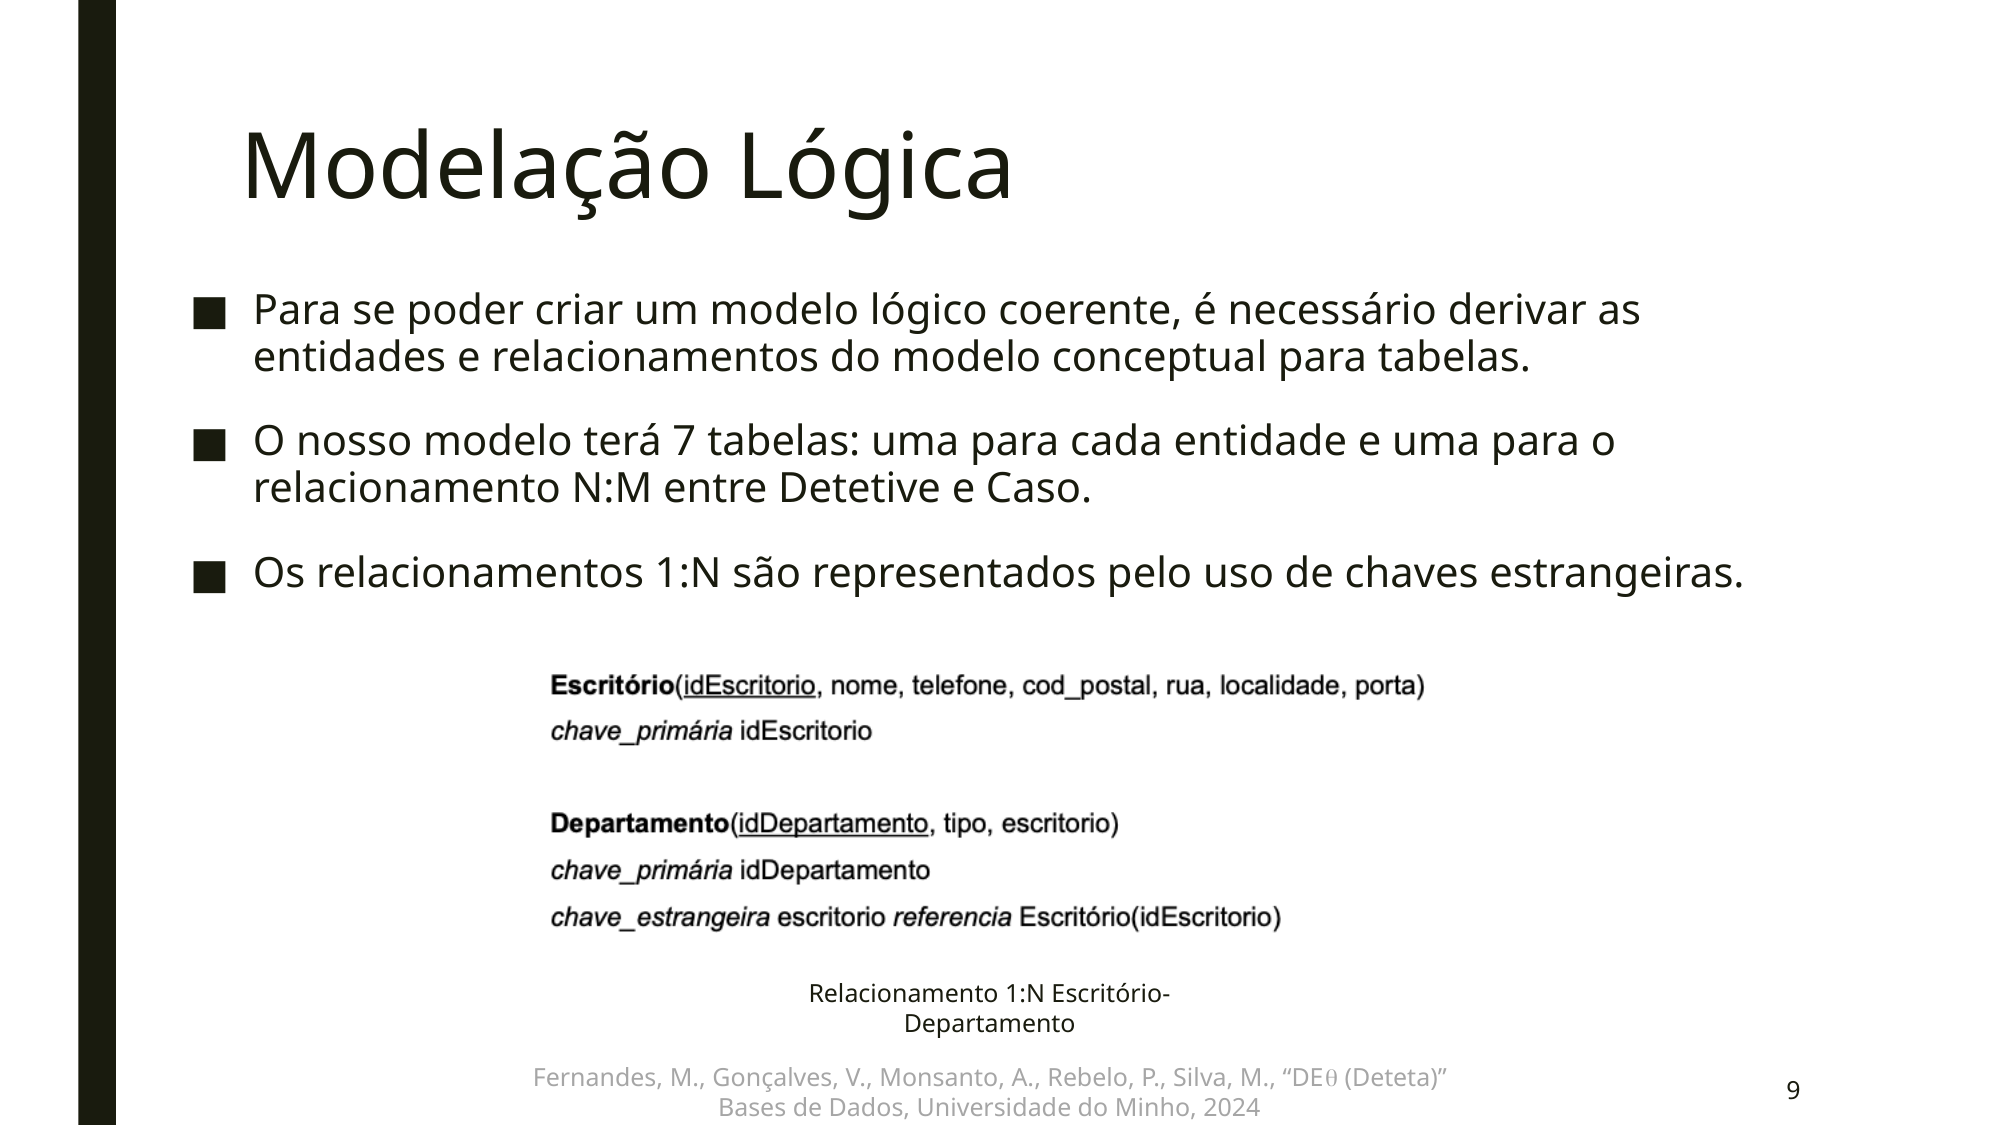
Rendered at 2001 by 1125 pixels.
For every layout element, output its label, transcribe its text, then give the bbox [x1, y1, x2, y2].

slide_number 9 [1553, 1058, 1816, 1125]
list Para se poder criar um modelo lógico coerente, é necessário derivar as entidades e relacionamentos do modelo conceptual para tabelas. O nosso modelo terá 7 tabelas: uma para cada entidade e uma para o relacionamento N:M entre Detetive e Caso. Os relacionamentos 1:N são representados pelo uso de chaves estrangeiras. [174, 279, 1825, 986]
title Modelação Lógica [225, 112, 1800, 267]
text_box Relacionamento 1:N Escritório-Departamento [717, 985, 1263, 1029]
picture [513, 657, 1512, 949]
footer Fernandes, M., Gonçalves, V., Monsanto, A., Rebelo, P., Silva, M., “DEq (Deteta)” Bases de Dados, Universidade do Minho, 2024 [474, 1058, 1505, 1125]
